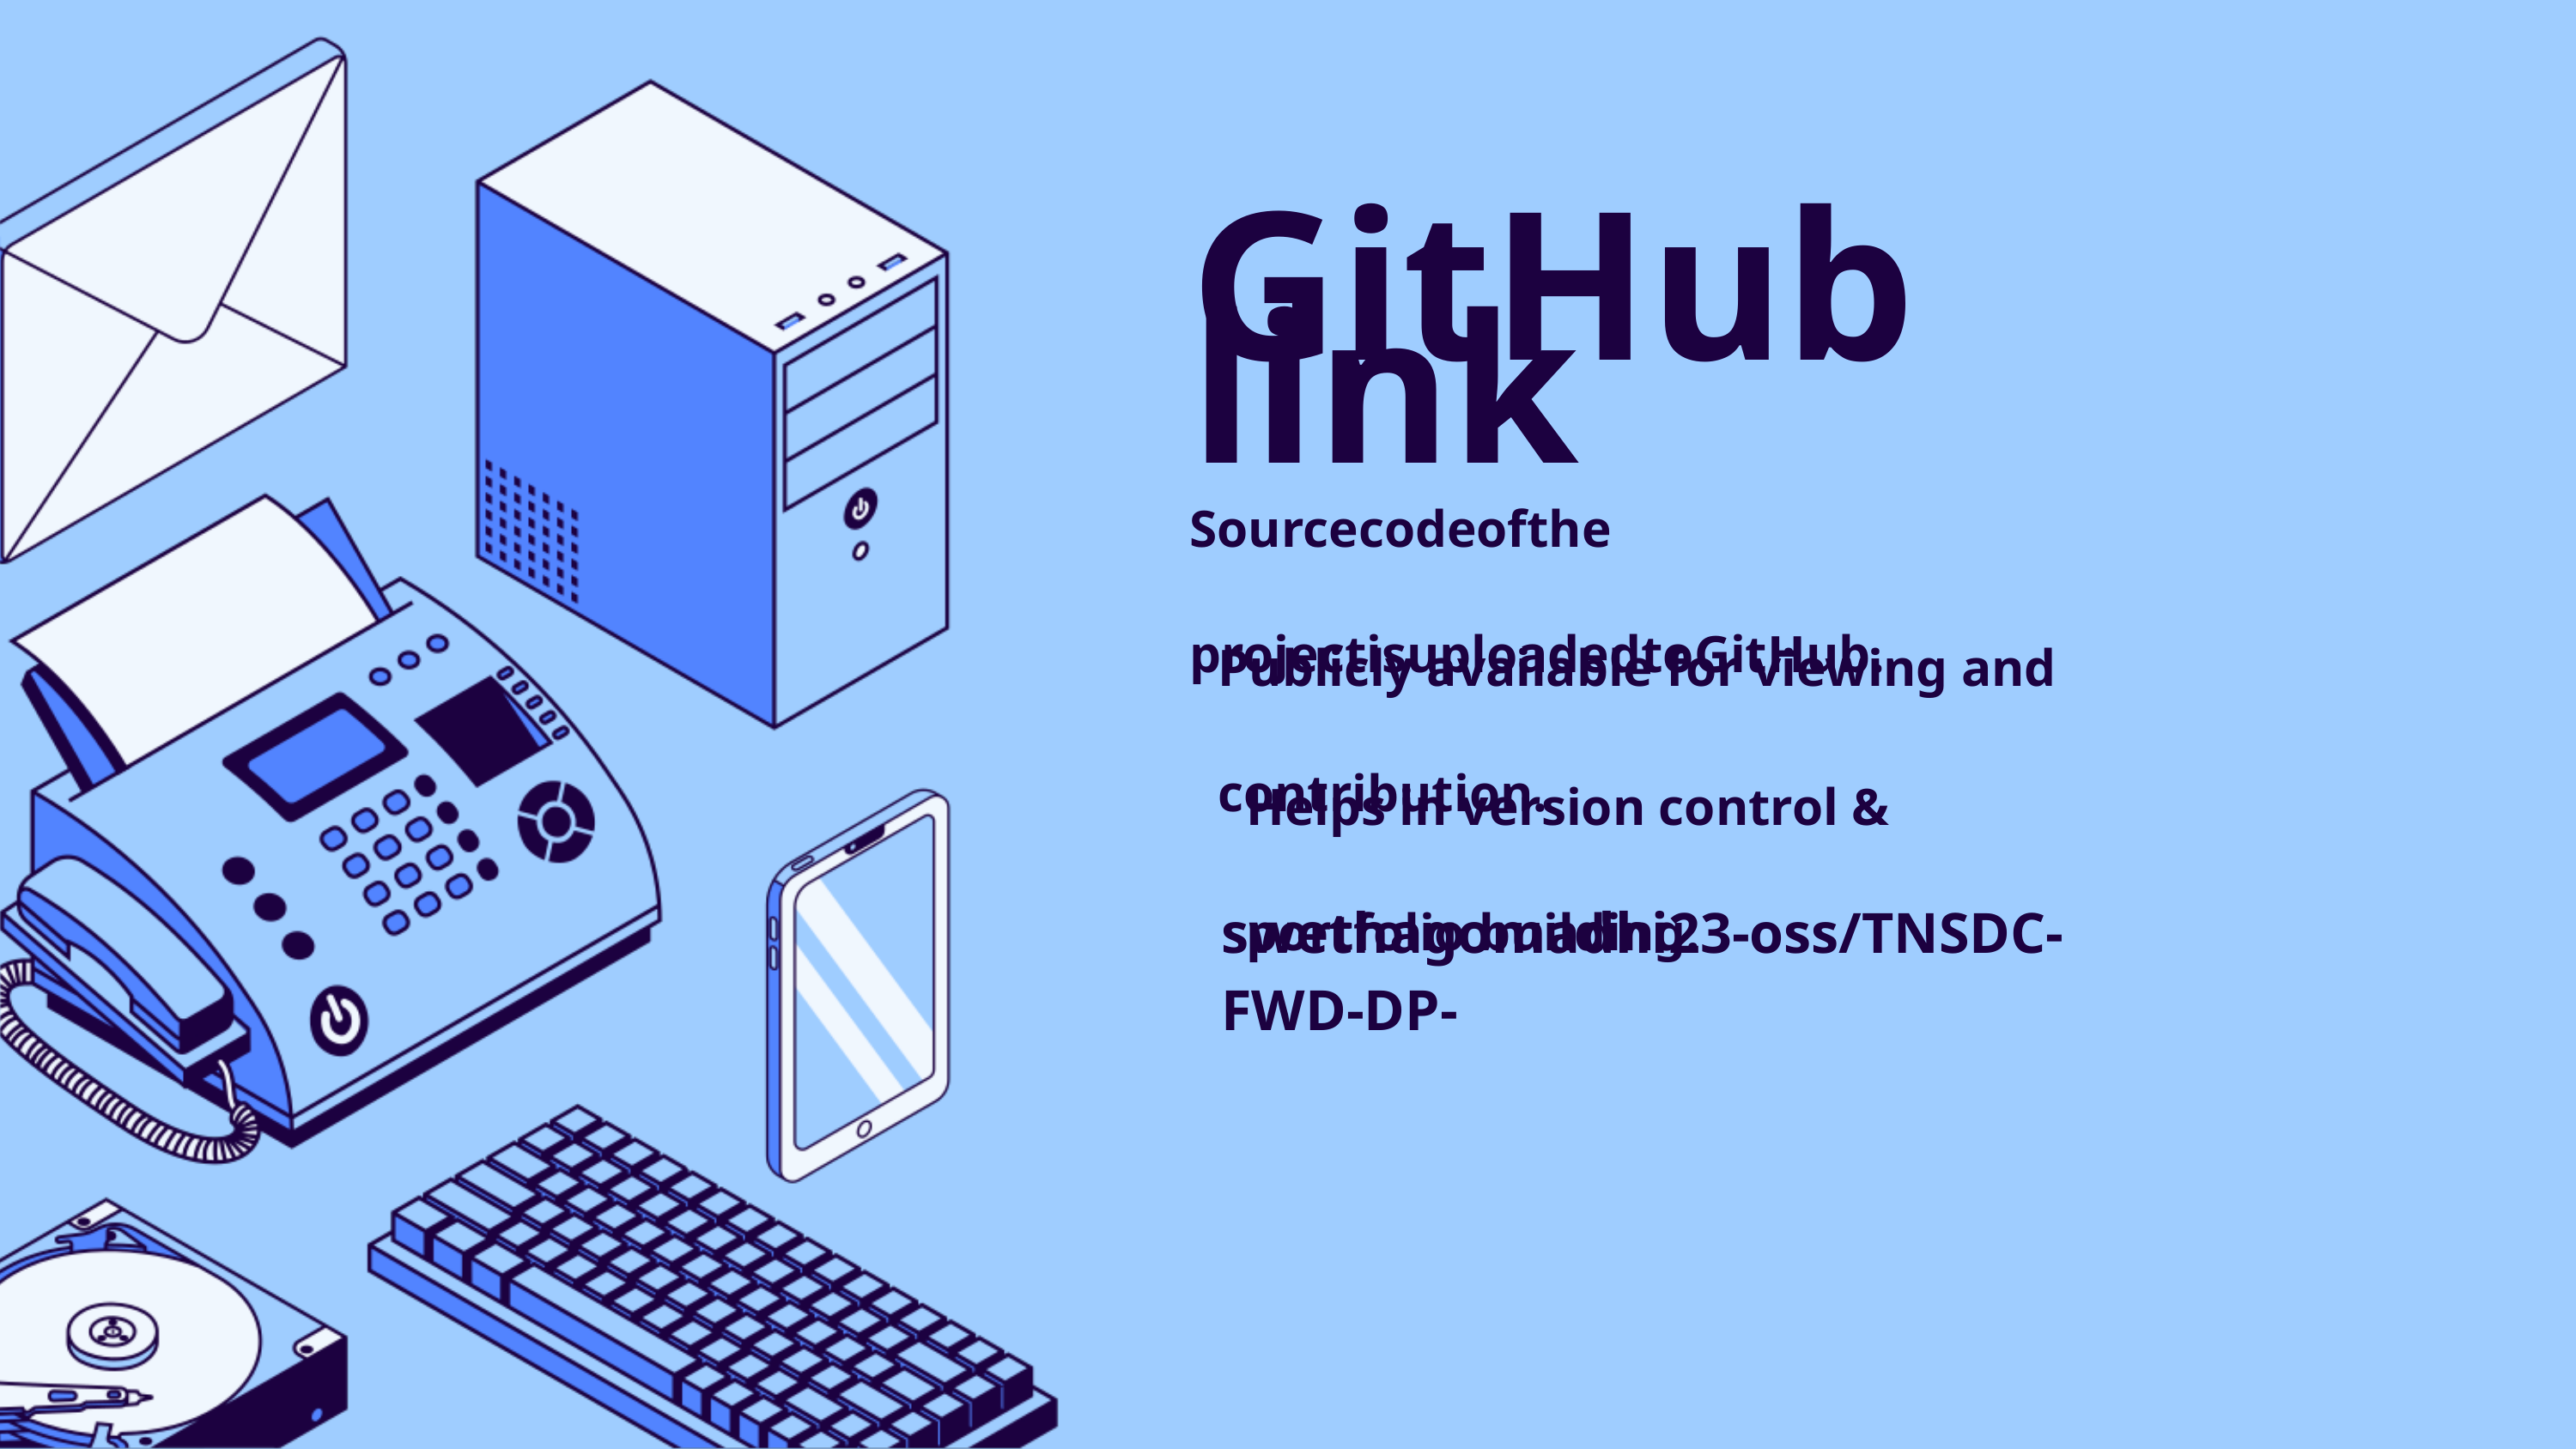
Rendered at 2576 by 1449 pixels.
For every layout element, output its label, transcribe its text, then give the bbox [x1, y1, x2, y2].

text_box swethagomadhi23-oss/TNSDC-FWD-DP- [1221, 886, 2144, 1042]
text_box Sourcecodeofthe projectisuploadedtoGitHub. [1189, 432, 2177, 683]
text_box GitHub link [1190, 298, 2127, 432]
text_box [0, 27, 1067, 1449]
text_box Helps in version control & portfolio building. [1246, 710, 2117, 886]
text_box Publicly available for viewing and contribution. [1218, 571, 2148, 822]
